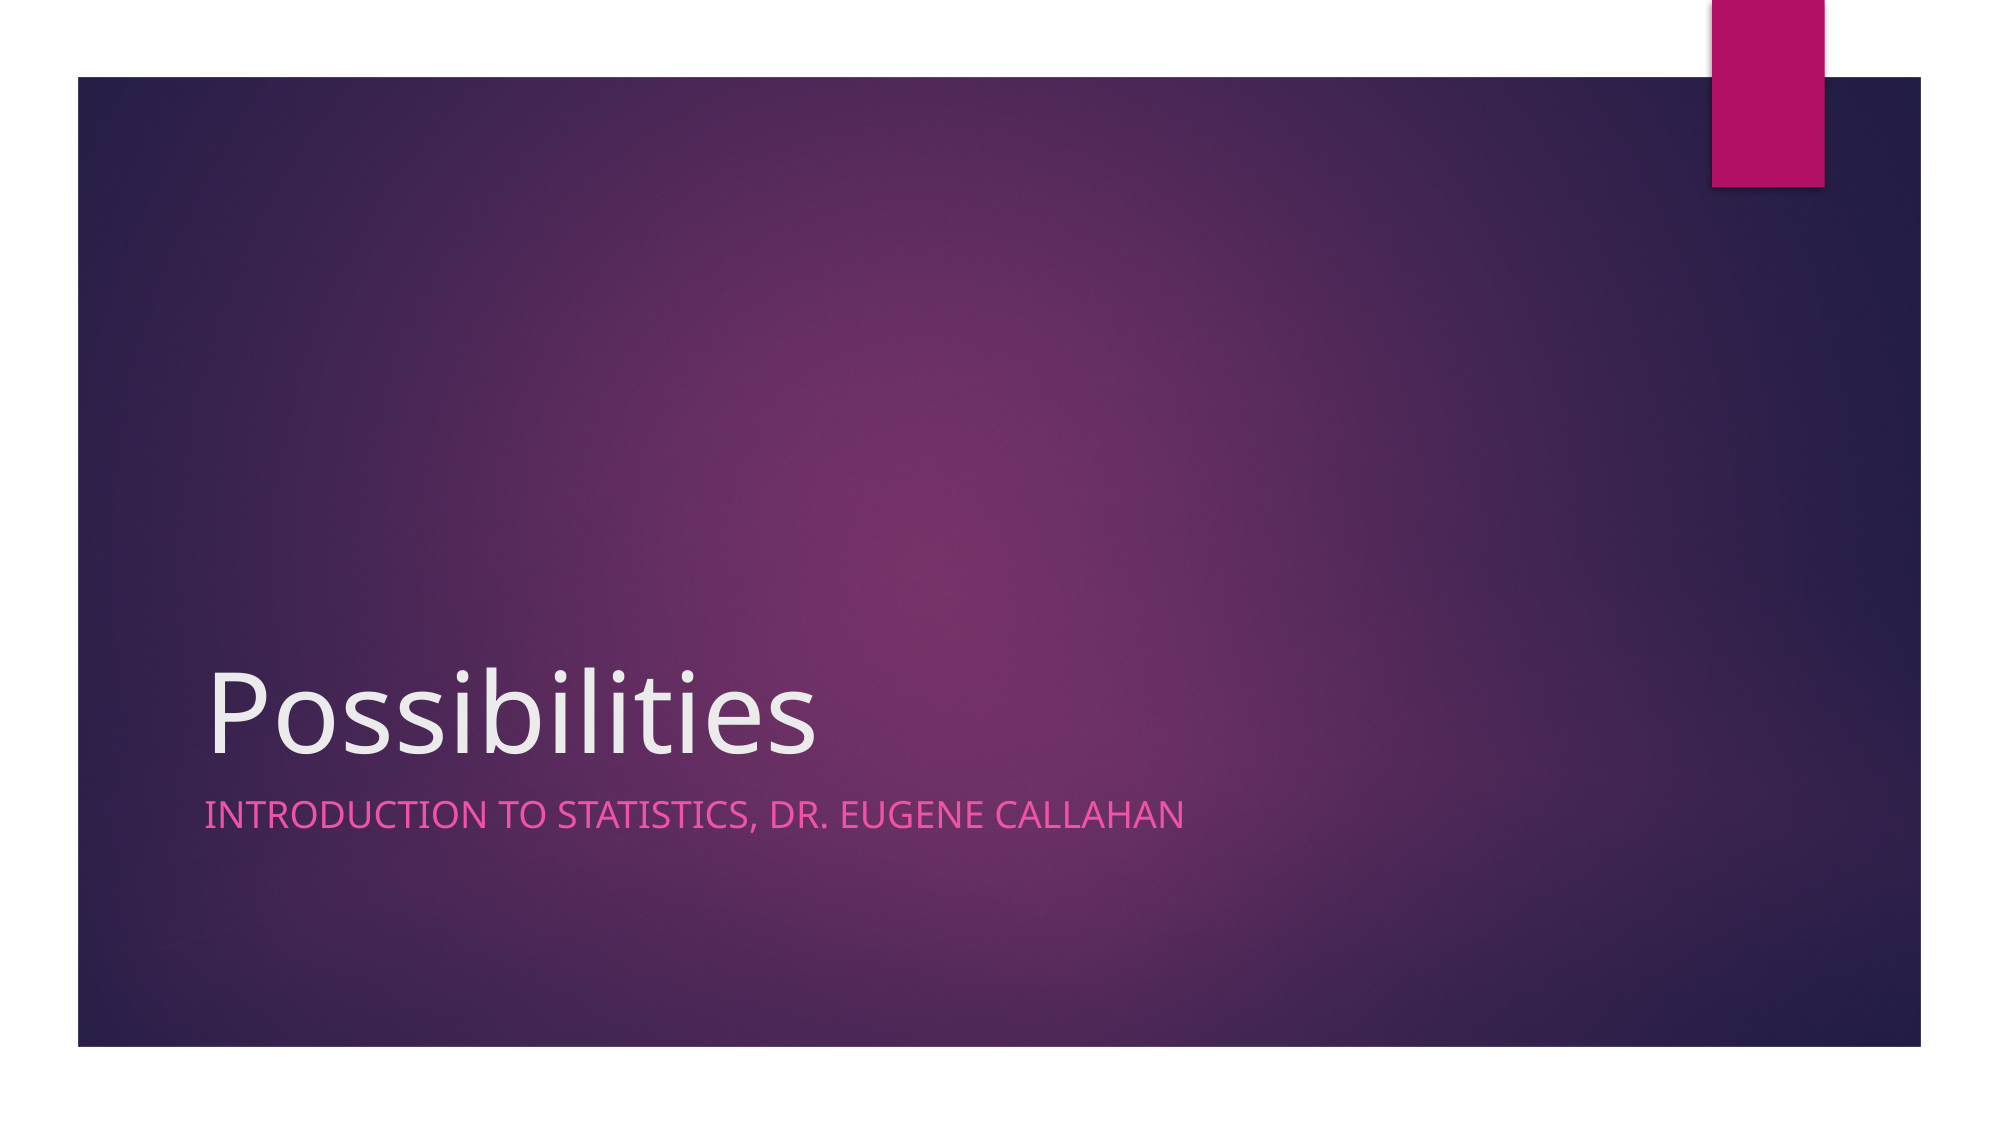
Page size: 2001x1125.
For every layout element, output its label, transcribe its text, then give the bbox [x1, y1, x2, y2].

title Possibilities [189, 344, 1638, 783]
subtitle Introduction to Statistics, Dr. Eugene Callahan [189, 783, 1638, 925]
